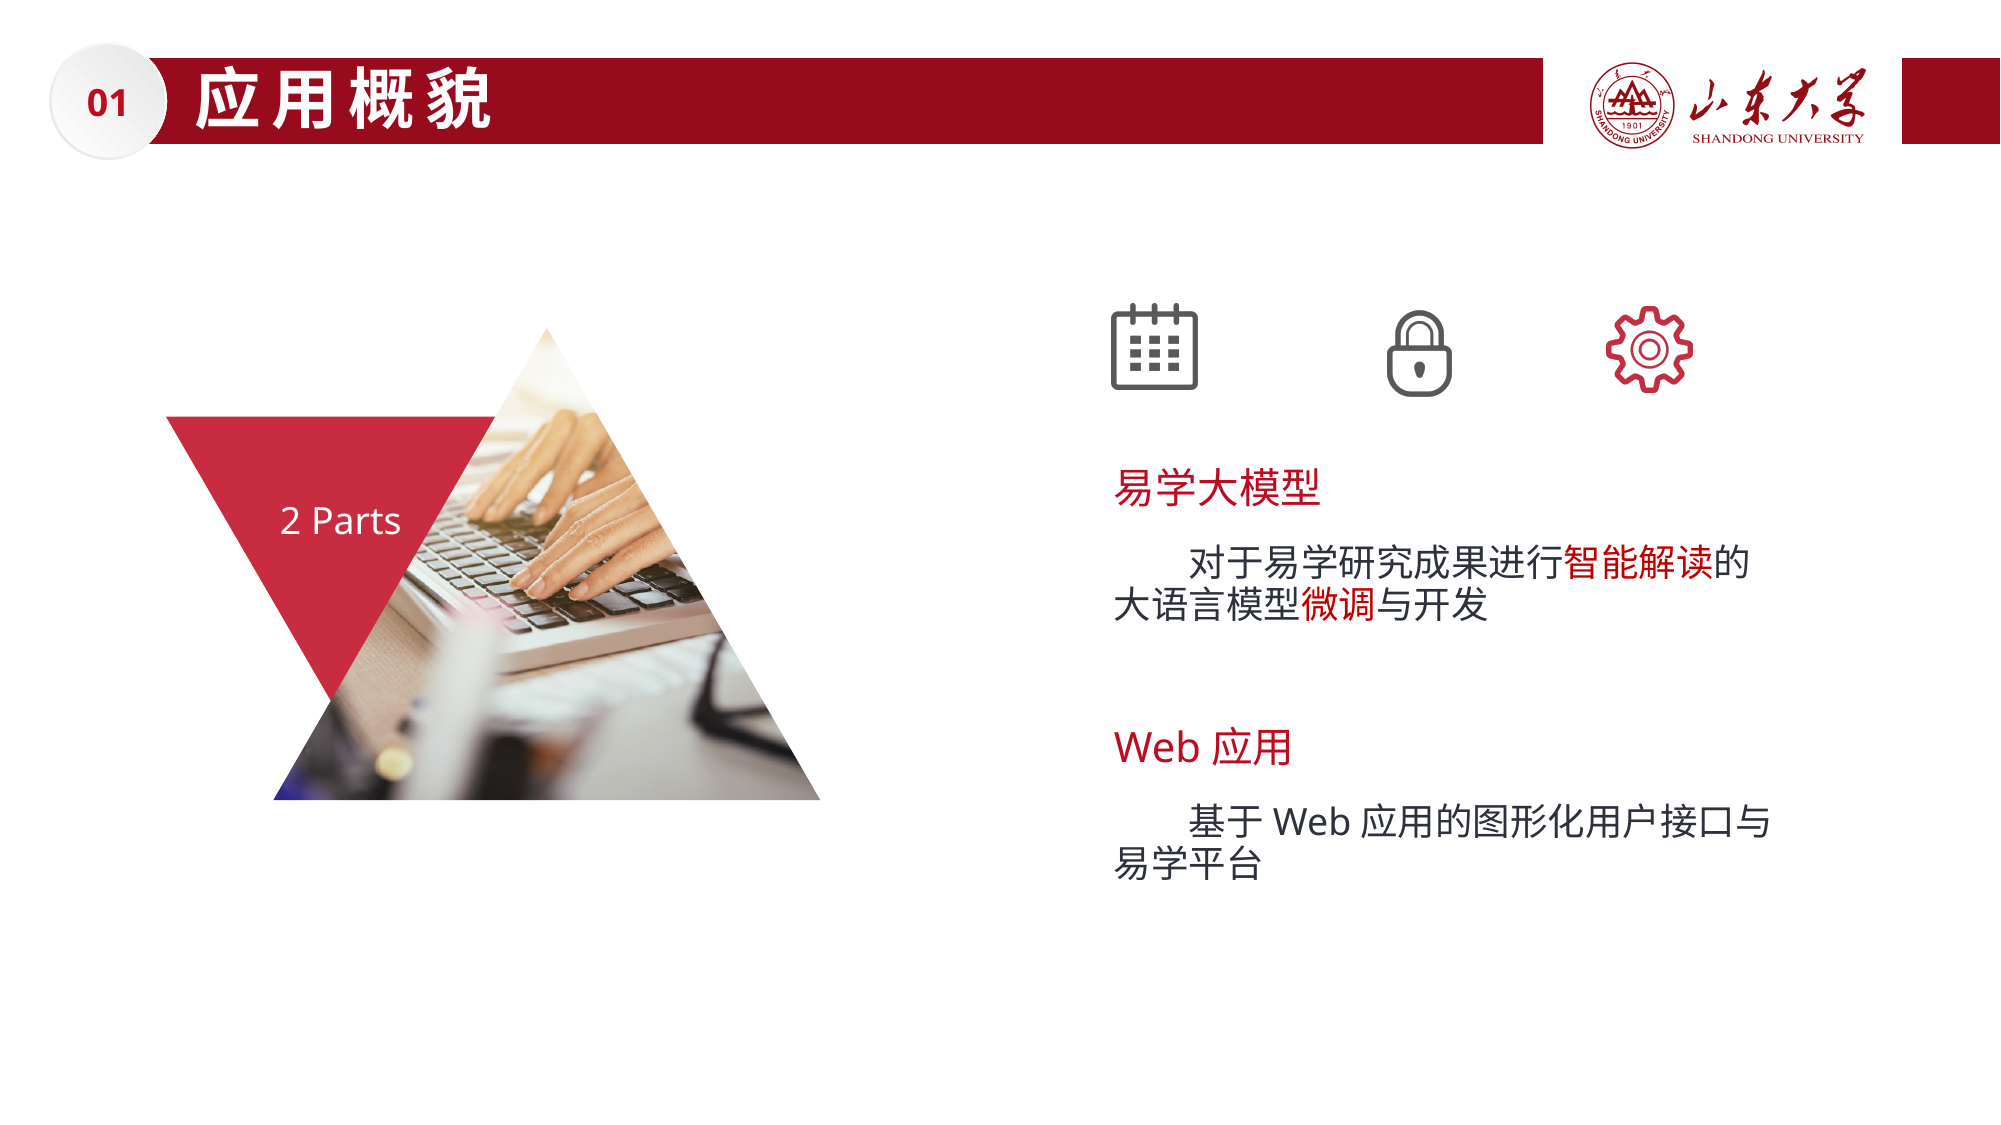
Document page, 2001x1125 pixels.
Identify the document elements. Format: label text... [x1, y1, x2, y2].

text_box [165, 416, 273, 709]
text_box Web应用 [1098, 721, 1425, 779]
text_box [49, 42, 168, 160]
picture [1111, 303, 1198, 390]
picture [1387, 310, 1452, 397]
text_box 对于易学研究成果进行智能解读的大语言模型微调与开发 [1098, 535, 1802, 634]
picture [1606, 306, 1693, 393]
picture [1543, 28, 1902, 189]
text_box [1902, 49, 2000, 146]
text_box 基于Web应用的图形化用户接口与易学平台 [1098, 793, 1802, 893]
picture [273, 327, 821, 801]
text_box 易学大模型 [1098, 462, 1425, 520]
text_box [168, 49, 1543, 146]
